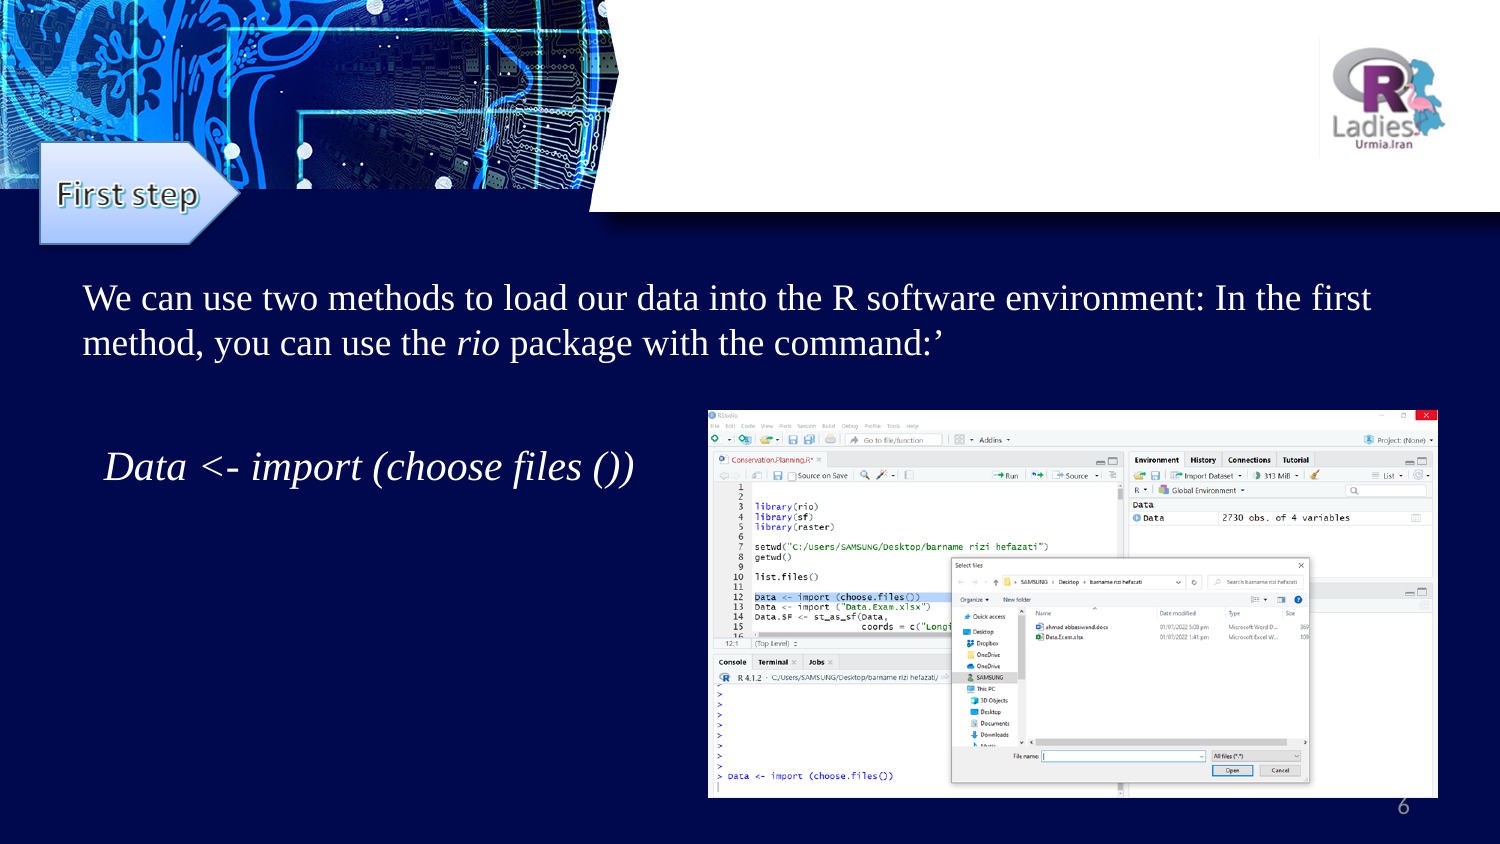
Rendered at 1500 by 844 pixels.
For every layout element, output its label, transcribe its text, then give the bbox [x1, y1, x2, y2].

slide_number 6 [1074, 805, 1425, 827]
text_box Data <- import (choose files ()) [88, 423, 650, 496]
picture [0, 0, 1500, 844]
text_box We can use two methods to load our data into the R software environment: In the first method, you can use the rio package with the command:’ [67, 265, 1454, 370]
